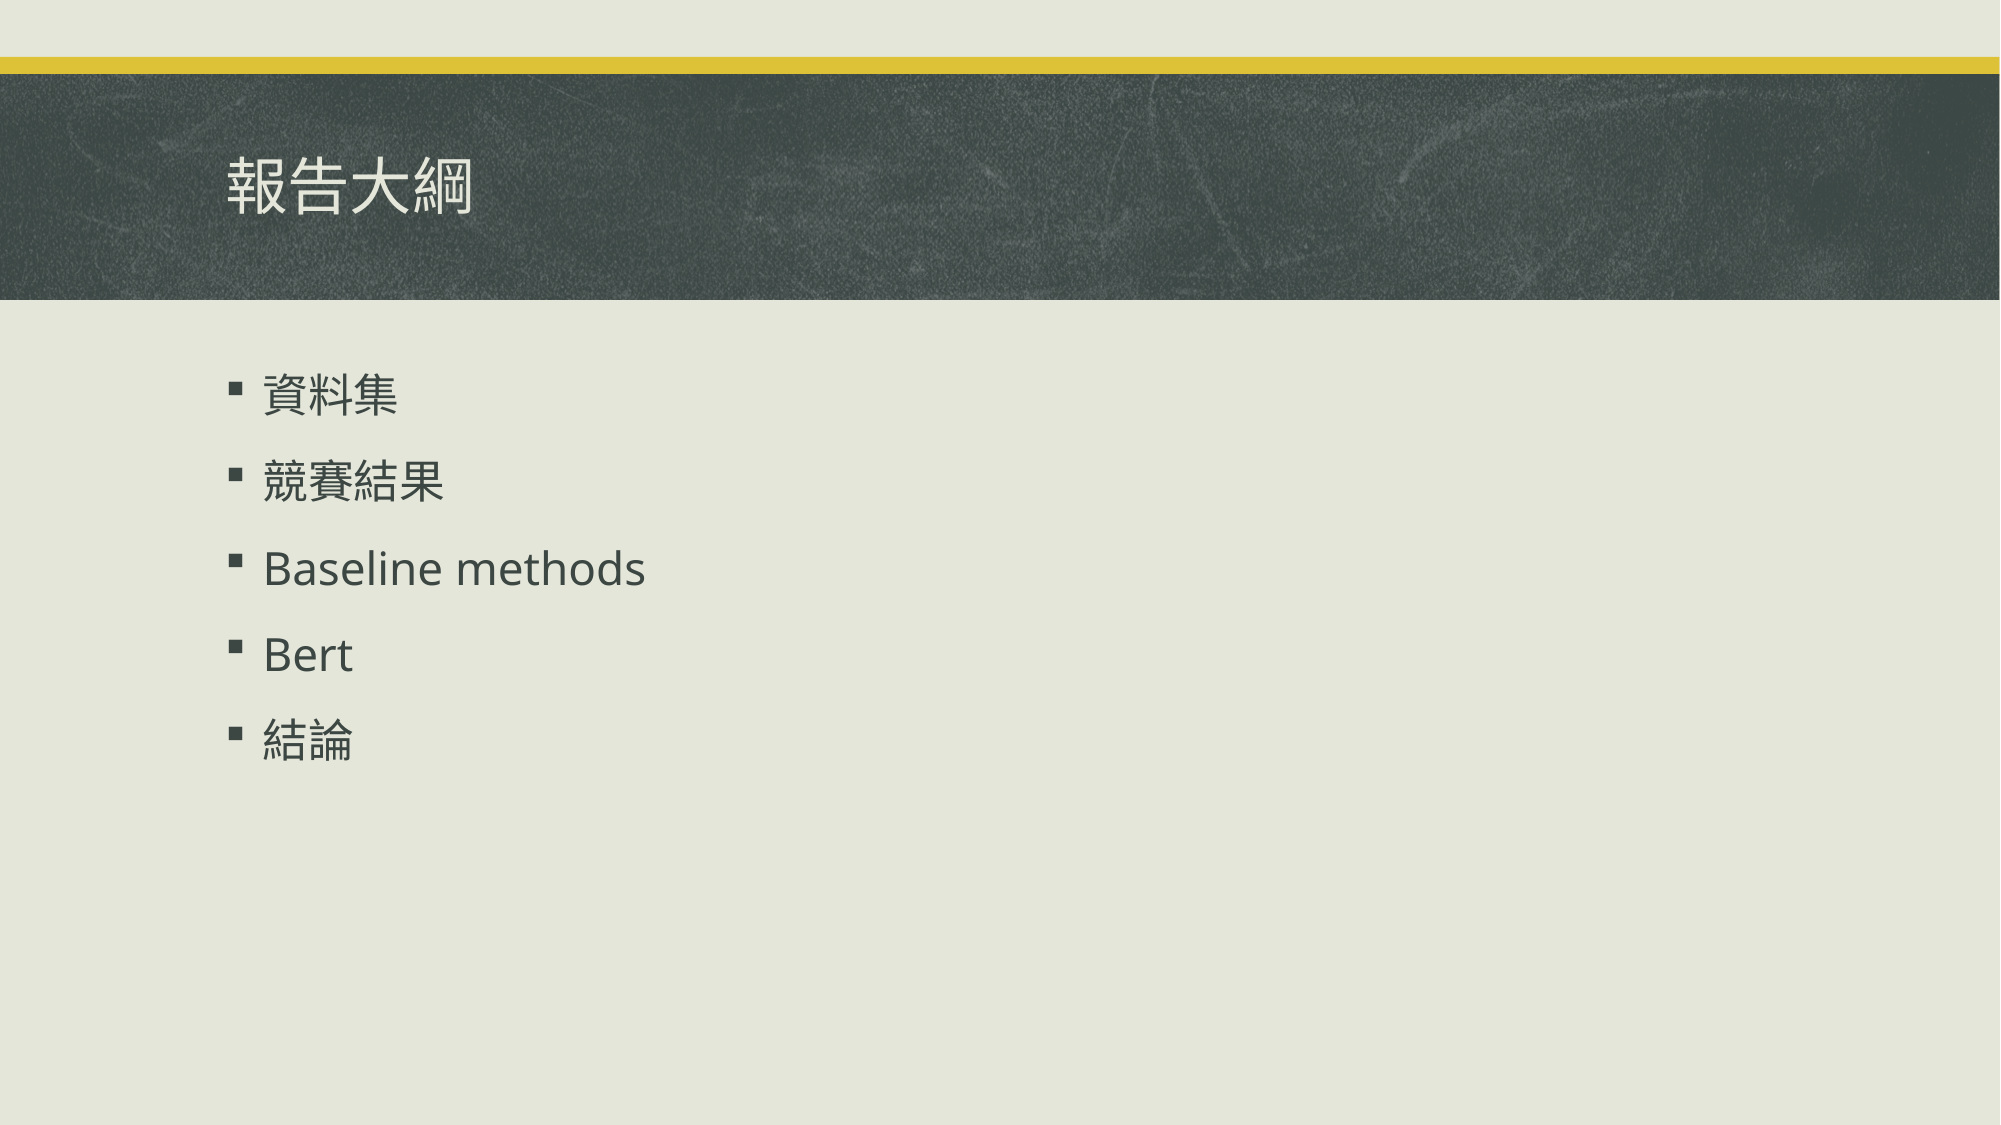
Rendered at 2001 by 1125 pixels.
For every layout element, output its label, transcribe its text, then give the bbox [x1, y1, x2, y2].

picture [0, 74, 2000, 300]
title 報告大綱 [210, 76, 1790, 300]
list 資料集 競賽結果 Baseline methods Bert 結論 [210, 359, 1790, 1014]
